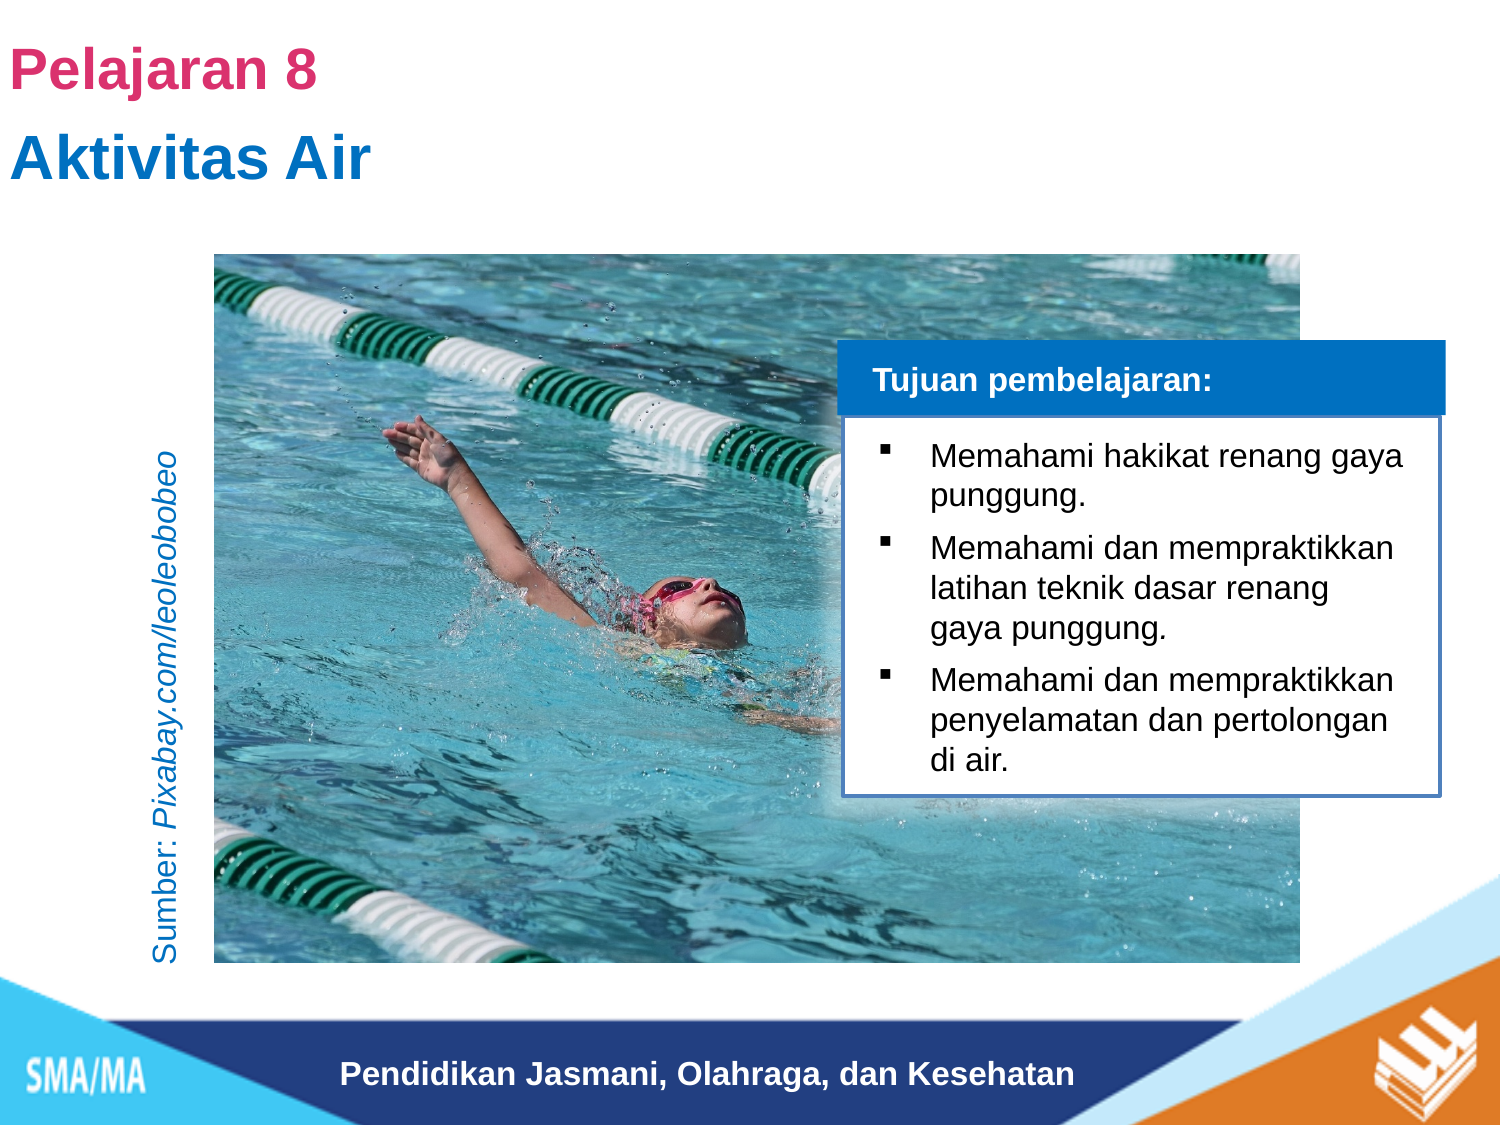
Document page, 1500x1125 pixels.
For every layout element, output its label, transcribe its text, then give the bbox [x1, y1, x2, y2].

text_box Pelajaran 8 [0, 12, 1173, 121]
text_box Aktivitas Air [0, 121, 1173, 212]
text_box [837, 339, 1446, 801]
text_box Sumber: Pixabay.com/leoleobobeo [123, 320, 202, 873]
picture [0, 254, 1500, 1125]
